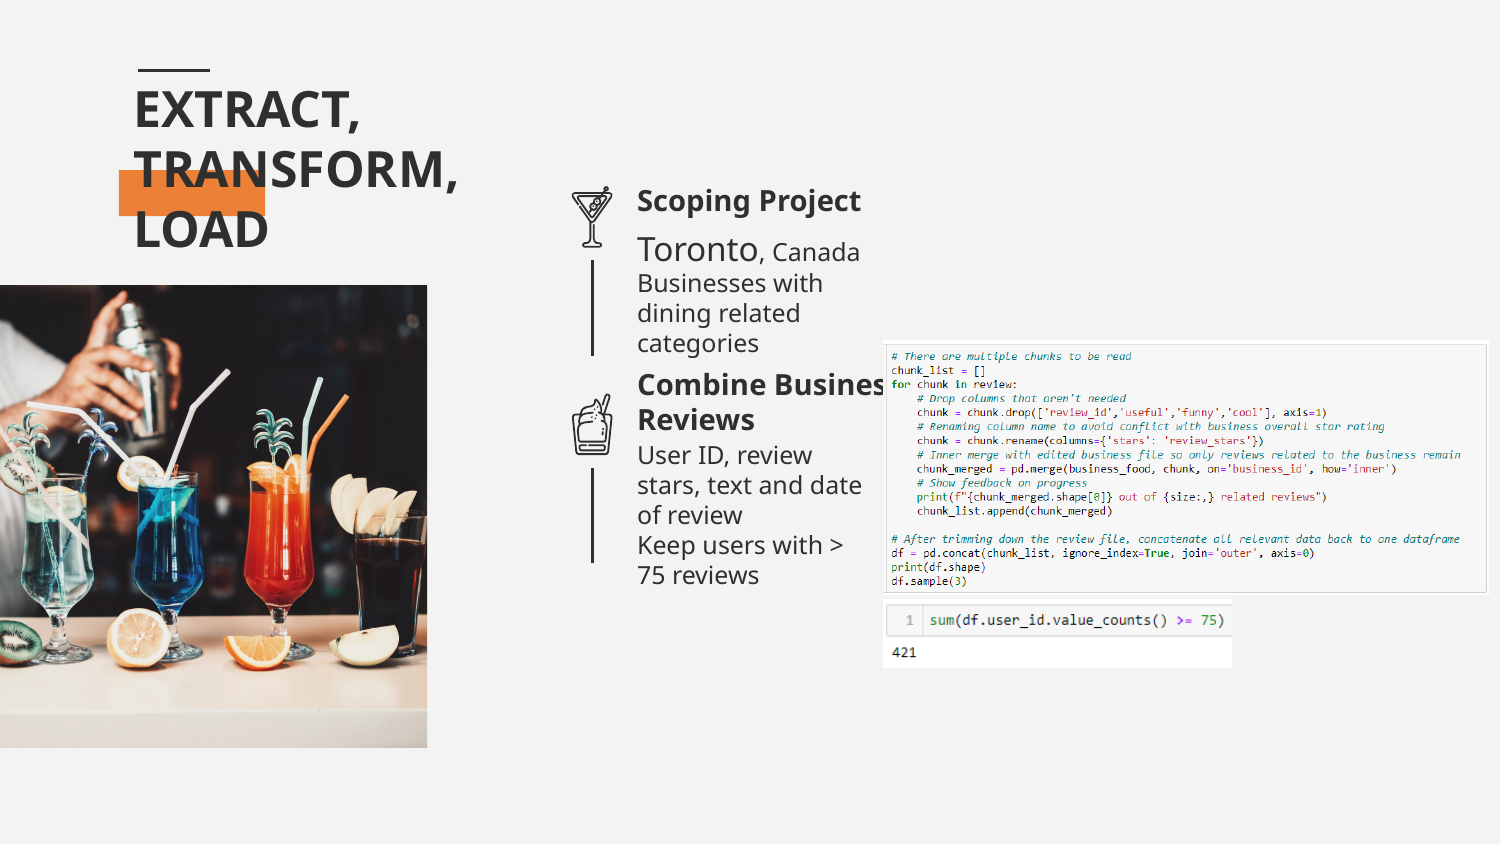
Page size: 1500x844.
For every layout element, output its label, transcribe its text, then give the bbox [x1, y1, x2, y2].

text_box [571, 393, 613, 456]
subtitle Toronto, Canada Businesses with dining related categories [622, 212, 900, 354]
title Combine Business & Reviews [622, 390, 877, 424]
subtitle User ID, review stars, text and date of review Keep users with > 75 reviews [622, 424, 877, 566]
title Scoping Project [622, 178, 926, 233]
picture [882, 340, 1489, 595]
picture [882, 598, 1232, 668]
picture [0, 284, 428, 748]
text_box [570, 185, 614, 248]
title EXTRACT, TRANSFORM, LOAD [118, 62, 483, 219]
